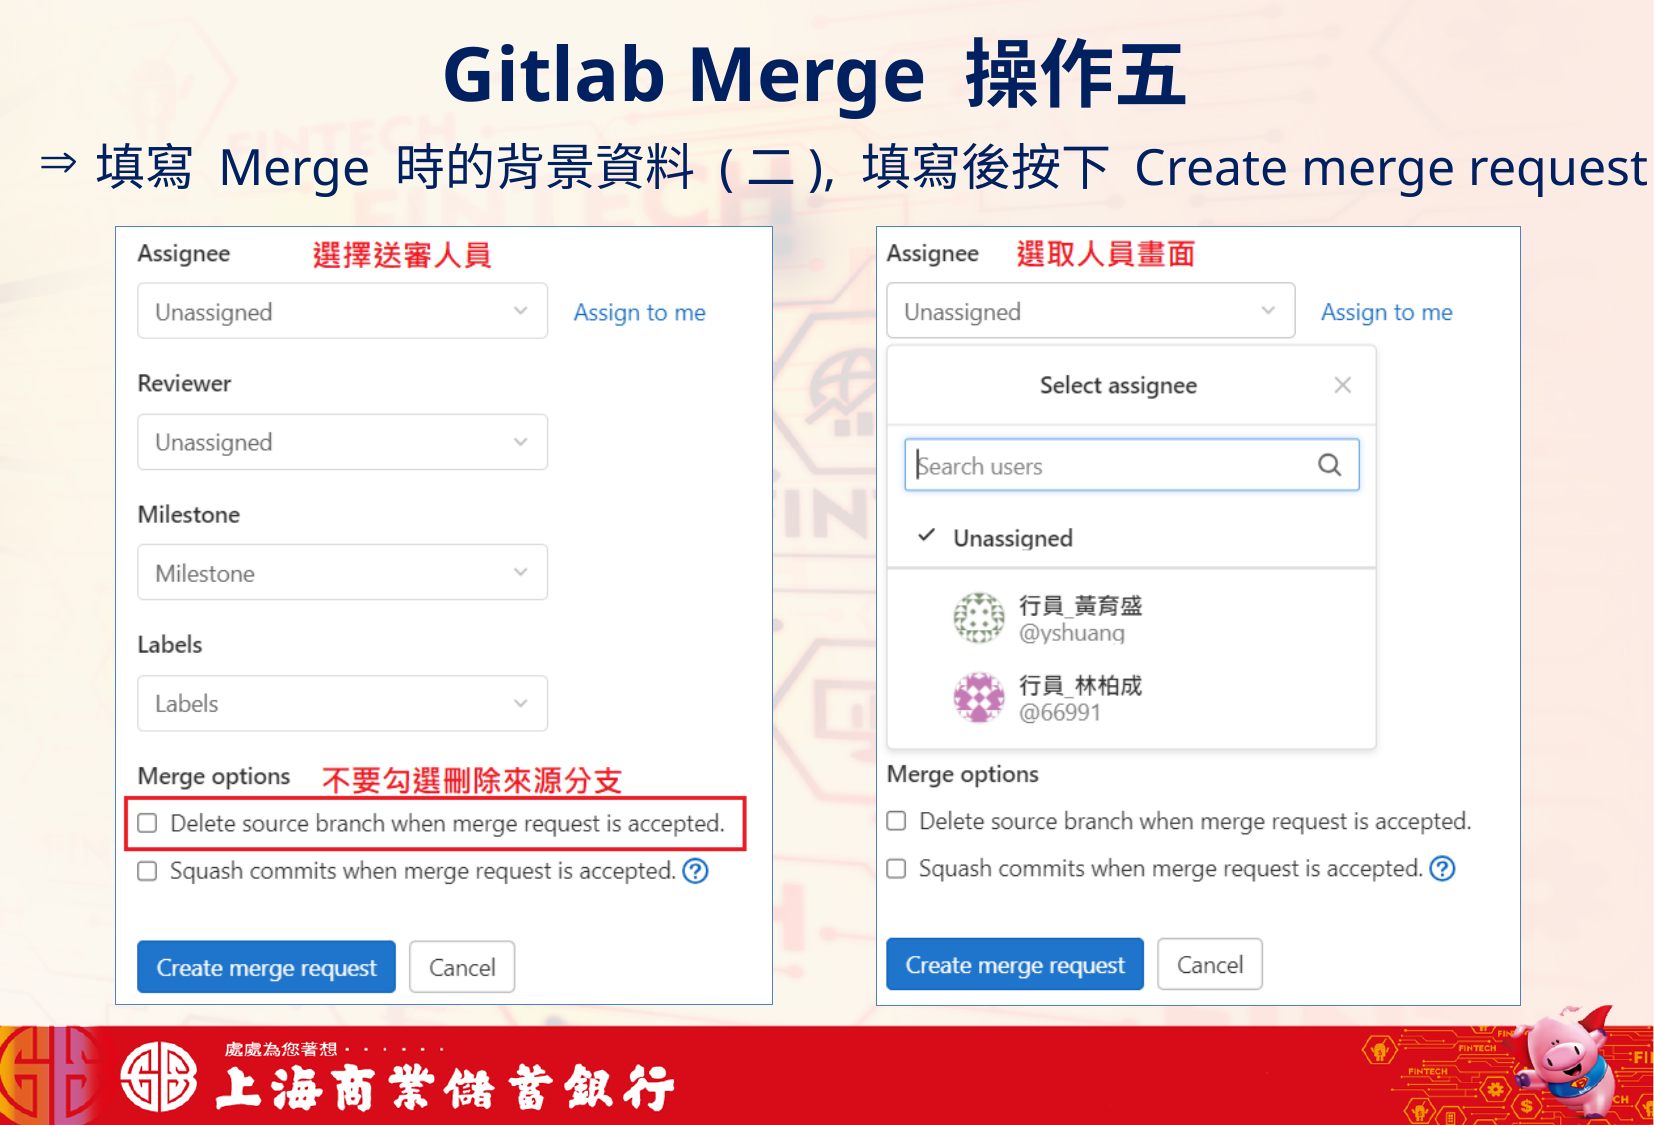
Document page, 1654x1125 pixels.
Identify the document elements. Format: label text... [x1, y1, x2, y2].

text_box 填寫 Merge 時的背景資料 (二), 填寫後按下 Create merge request [22, 127, 1654, 204]
title Gitlab Merge 操作五 [218, 11, 1413, 127]
picture [0, 0, 1654, 1125]
